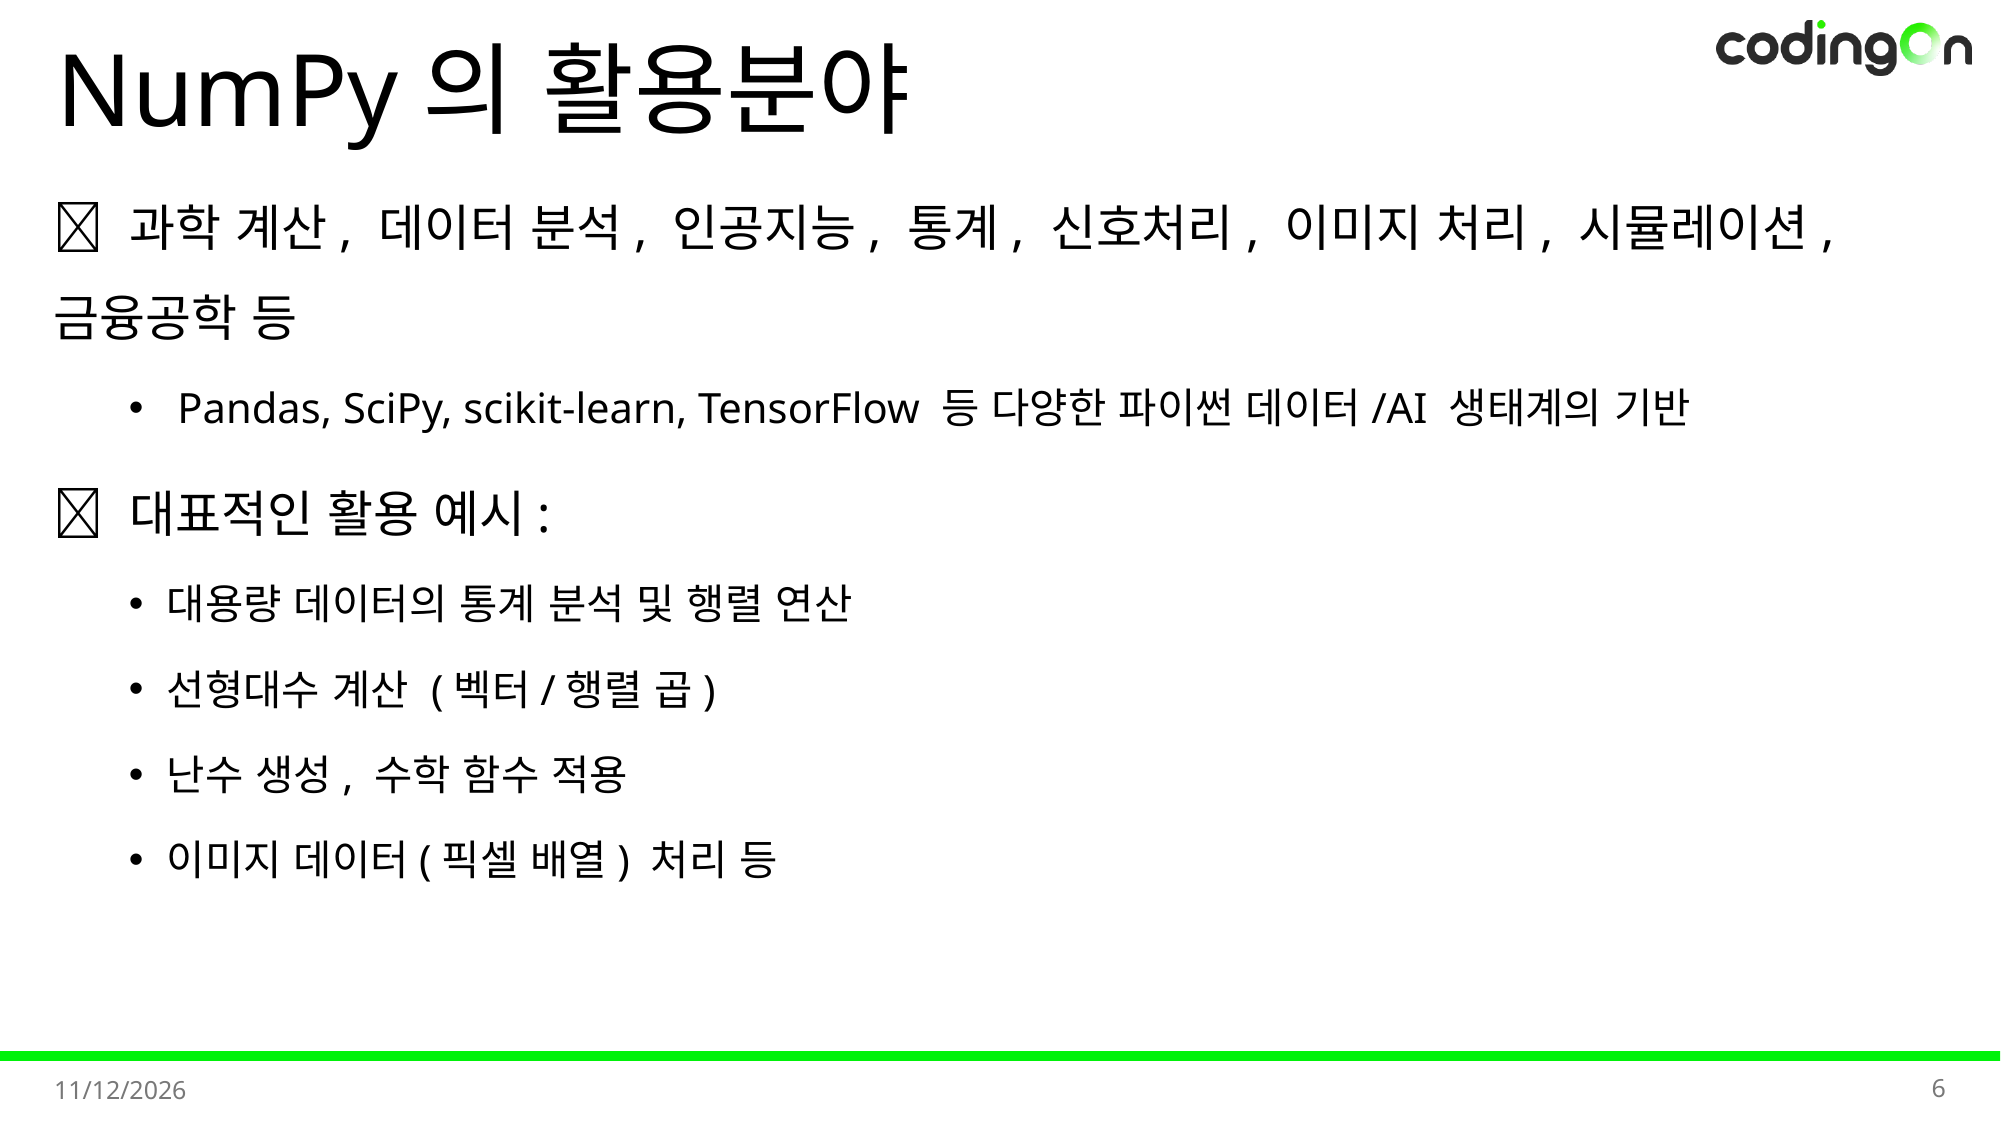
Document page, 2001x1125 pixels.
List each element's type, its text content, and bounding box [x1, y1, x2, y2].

slide_number 6 [1510, 1059, 1961, 1120]
title NumPy의 활용분야 [41, 0, 1767, 158]
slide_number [39, 1061, 490, 1122]
picture [1767, 20, 1972, 76]
text_box 📌 과학 계산, 데이터 분석, 인공지능, 통계, 신호처리, 이미지 처리, 시뮬레이션, 금융공학 등 Pandas, SciPy, scikit-learn, TensorFlow 등 다양한 파이썬 데이터/AI 생태계의 기반 ✅ 대표적인 활용 예시: 대용량 데이터의 통계 분석 및 행렬 연산 선형대수 계산 (벡터/행렬 곱) 난수 생성, 수학 함수 적용 이미지 데이터(픽셀 배열) 처리 등 [39, 158, 1959, 822]
